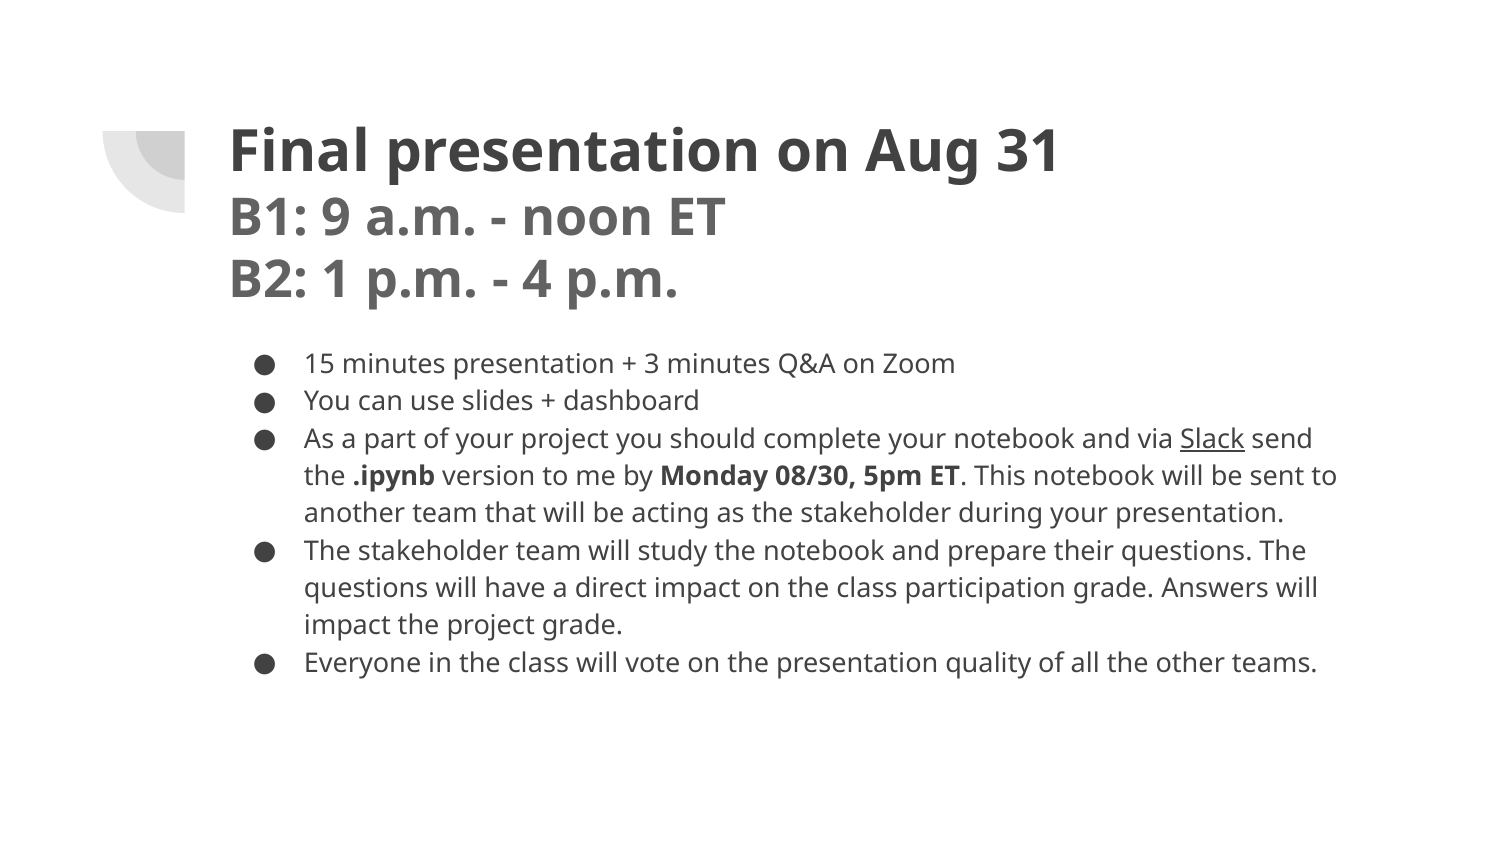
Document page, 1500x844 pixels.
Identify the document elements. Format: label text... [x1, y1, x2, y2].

title Final presentation on Aug 31 B1: 9 a.m. - noon ET B2: 1 p.m. - 4 p.m. [213, 98, 1368, 324]
list 15 minutes presentation + 3 minutes Q&A on Zoom You can use slides + dashboard As a part of your project you should complete your notebook and via Slack send the .ipynb version to me by Monday 08/30, 5pm ET. This notebook will be sent to another team that will be acting as the stakeholder during your presentation. The stakeholder team will study the notebook and prepare their questions. The questions will have a direct impact on the class participation grade. Answers will impact the project grade. Everyone in the class will vote on the presentation quality of all the other teams. [213, 326, 1368, 832]
